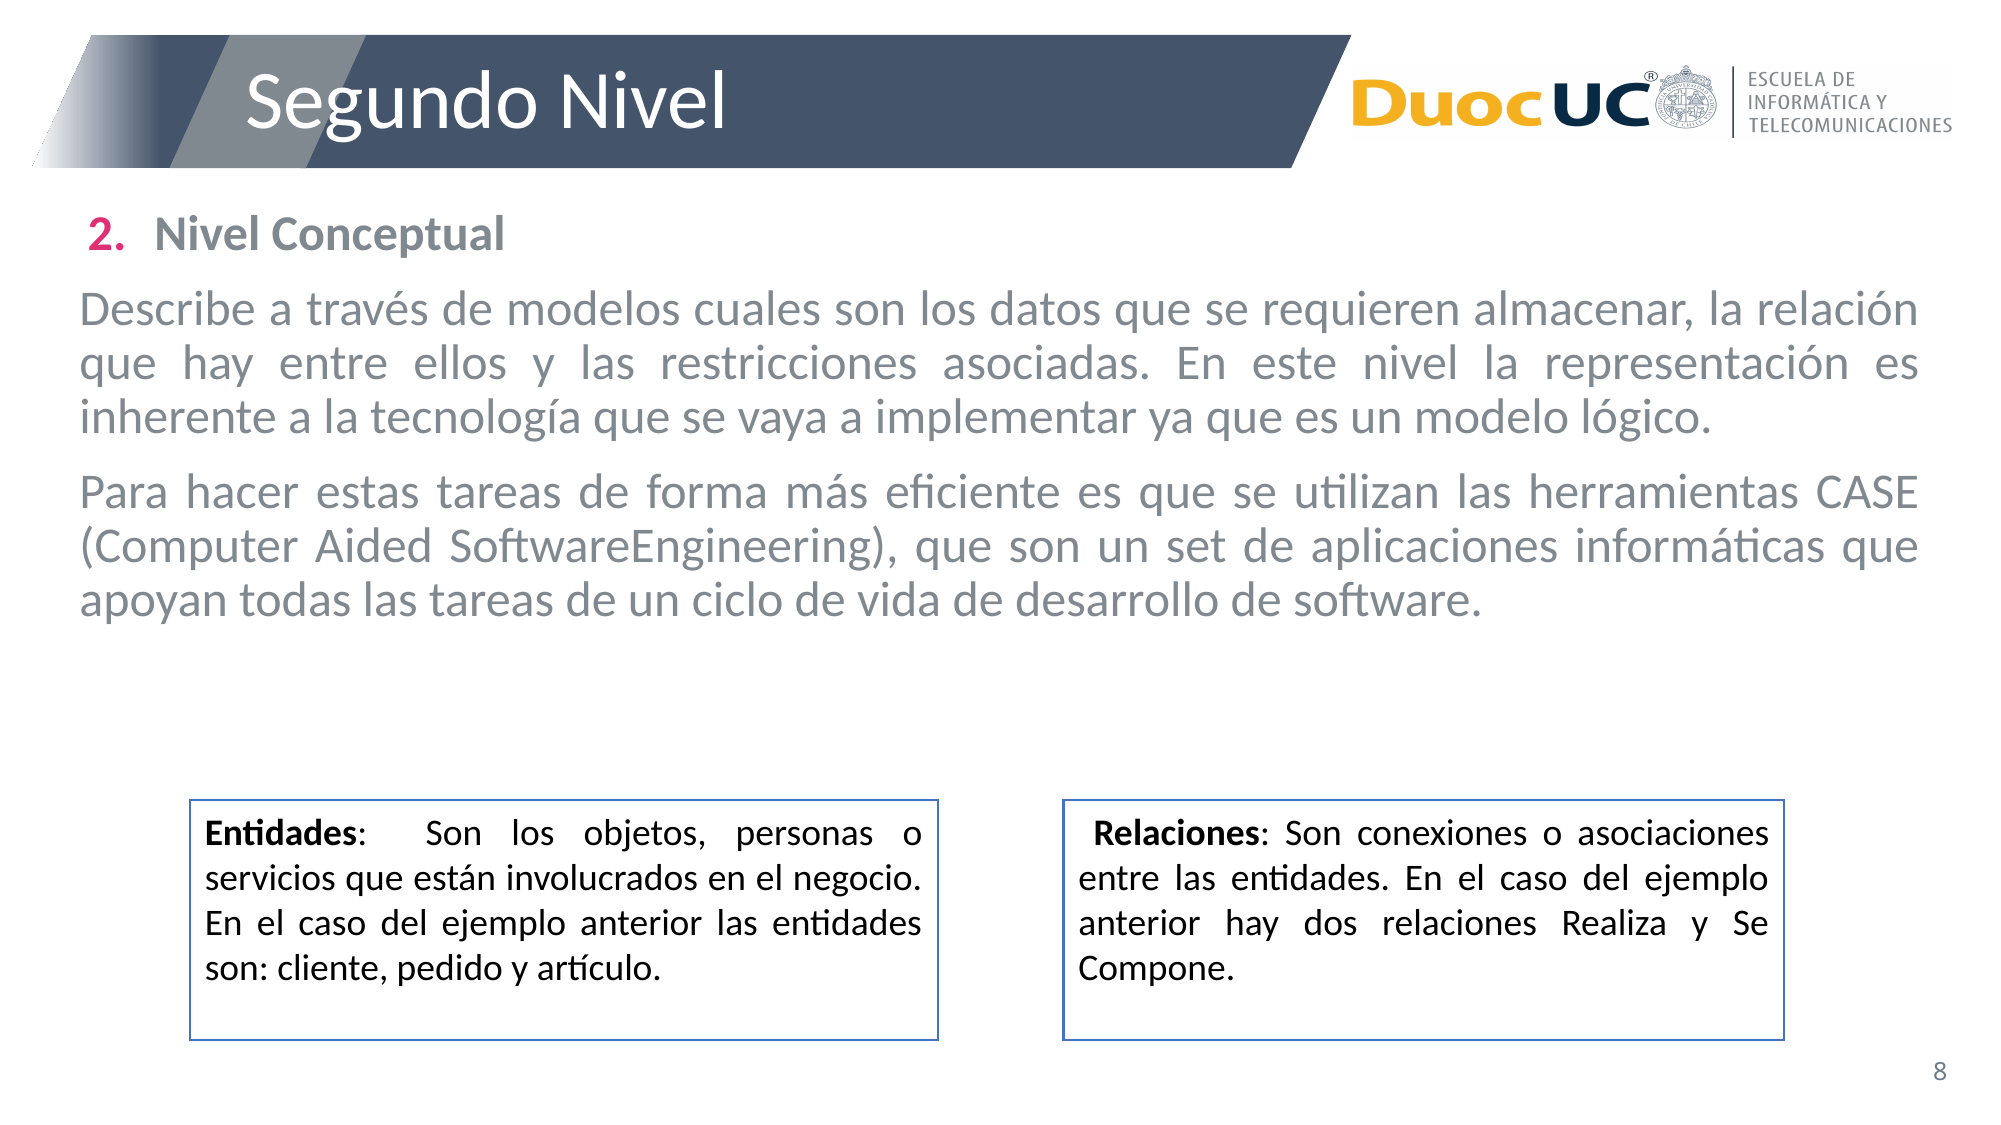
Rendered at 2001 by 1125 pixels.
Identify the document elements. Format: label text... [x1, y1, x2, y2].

text_box Entidades: Son los objetos, personas o servicios que están involucrados en el negocio. En el caso del ejemplo anterior las entidades son: cliente, pedido y artículo. [189, 799, 939, 1041]
text_box Relaciones: Son conexiones o asociaciones entre las entidades. En el caso del ejemplo anterior hay dos relaciones Realiza y Se Compone. [1062, 799, 1785, 1041]
list Nivel Conceptual Describe a través de modelos cuales son los datos que se requieren almacenar, la relación que hay entre ellos y las restricciones asociadas. En este nivel la representación es inherente a la tecnología que se vaya a implementar ya que es un modelo lógico. Para hacer estas tareas de forma más eficiente es que se utilizan las herramientas CASE (Computer Aided SoftwareEngineering), que son un set de aplicaciones informáticas que apoyan todas las tareas de un ciclo de vida de desarrollo de software. [64, 199, 1936, 1043]
picture [1351, 63, 1953, 140]
title Segundo Nivel [230, 34, 1324, 169]
